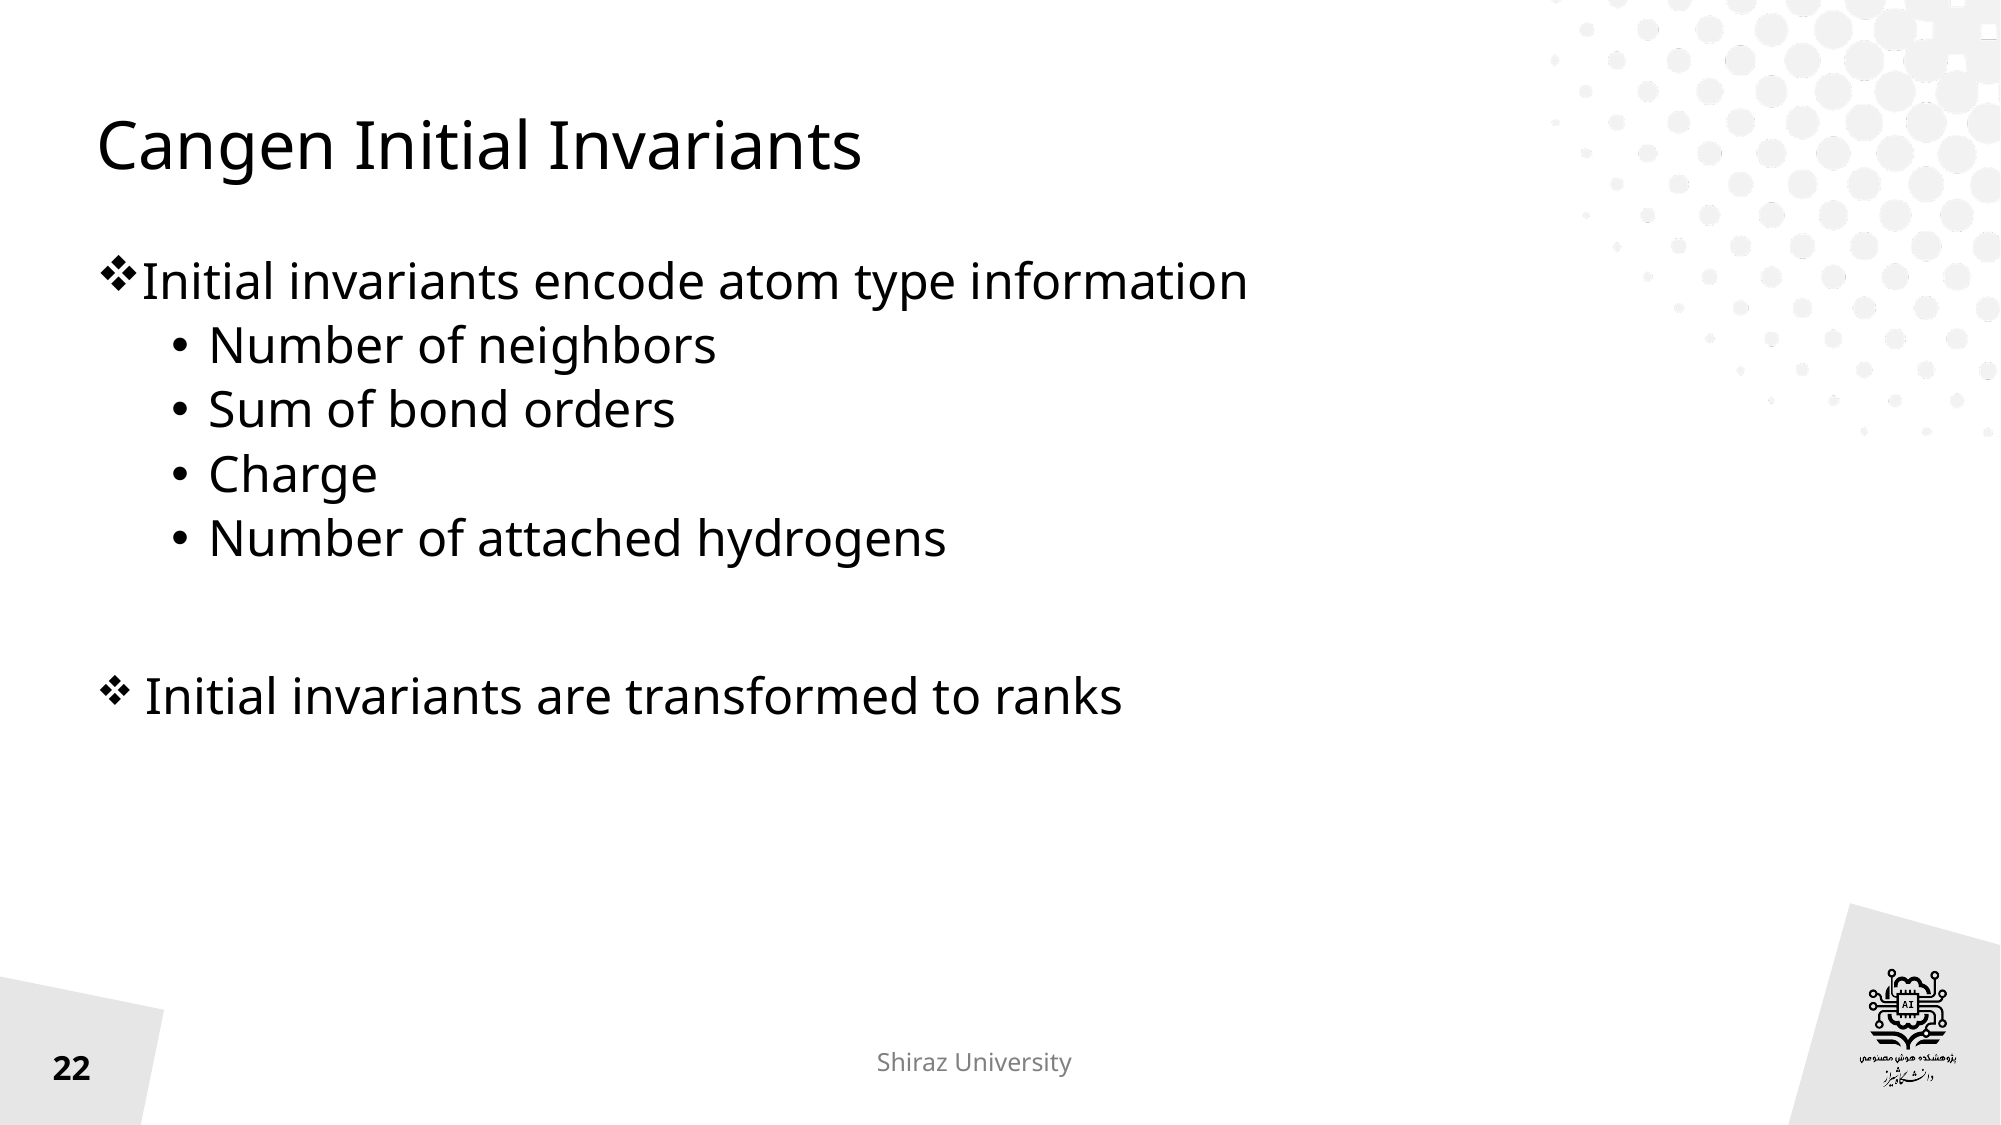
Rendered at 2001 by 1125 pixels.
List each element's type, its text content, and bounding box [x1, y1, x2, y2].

title Cangen Initial Invariants [81, 76, 1919, 221]
list Initial invariants encode atom type information Number of neighbors Sum of bond orders Charge Number of attached hydrogens Initial invariants are transformed to ranks [81, 248, 1919, 971]
picture [1550, 0, 2001, 437]
